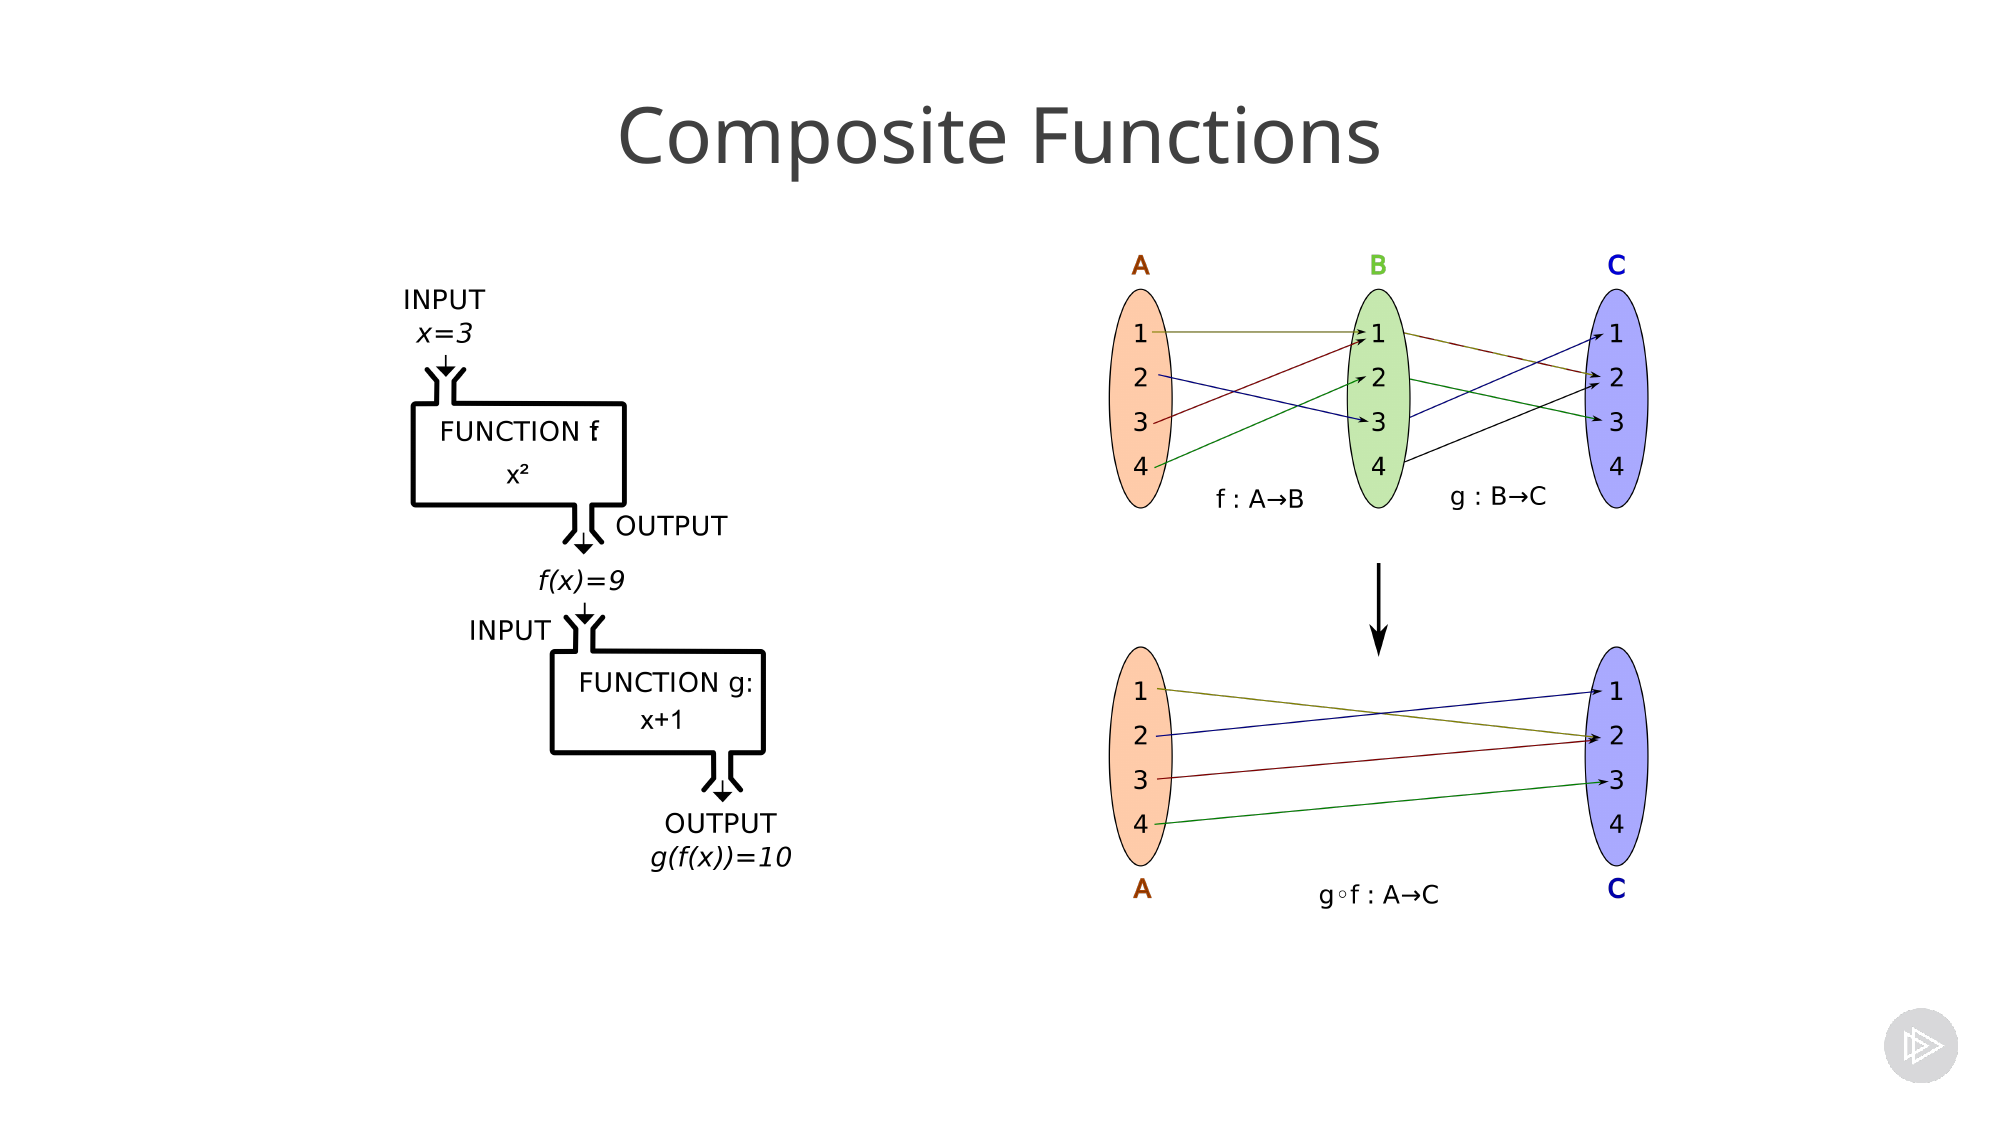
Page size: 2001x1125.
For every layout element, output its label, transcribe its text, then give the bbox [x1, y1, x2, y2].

title printf / printfn [1884, 1008, 1958, 1083]
title Composite Functions [137, 93, 1863, 183]
picture [1096, 241, 1661, 921]
picture [377, 260, 809, 902]
